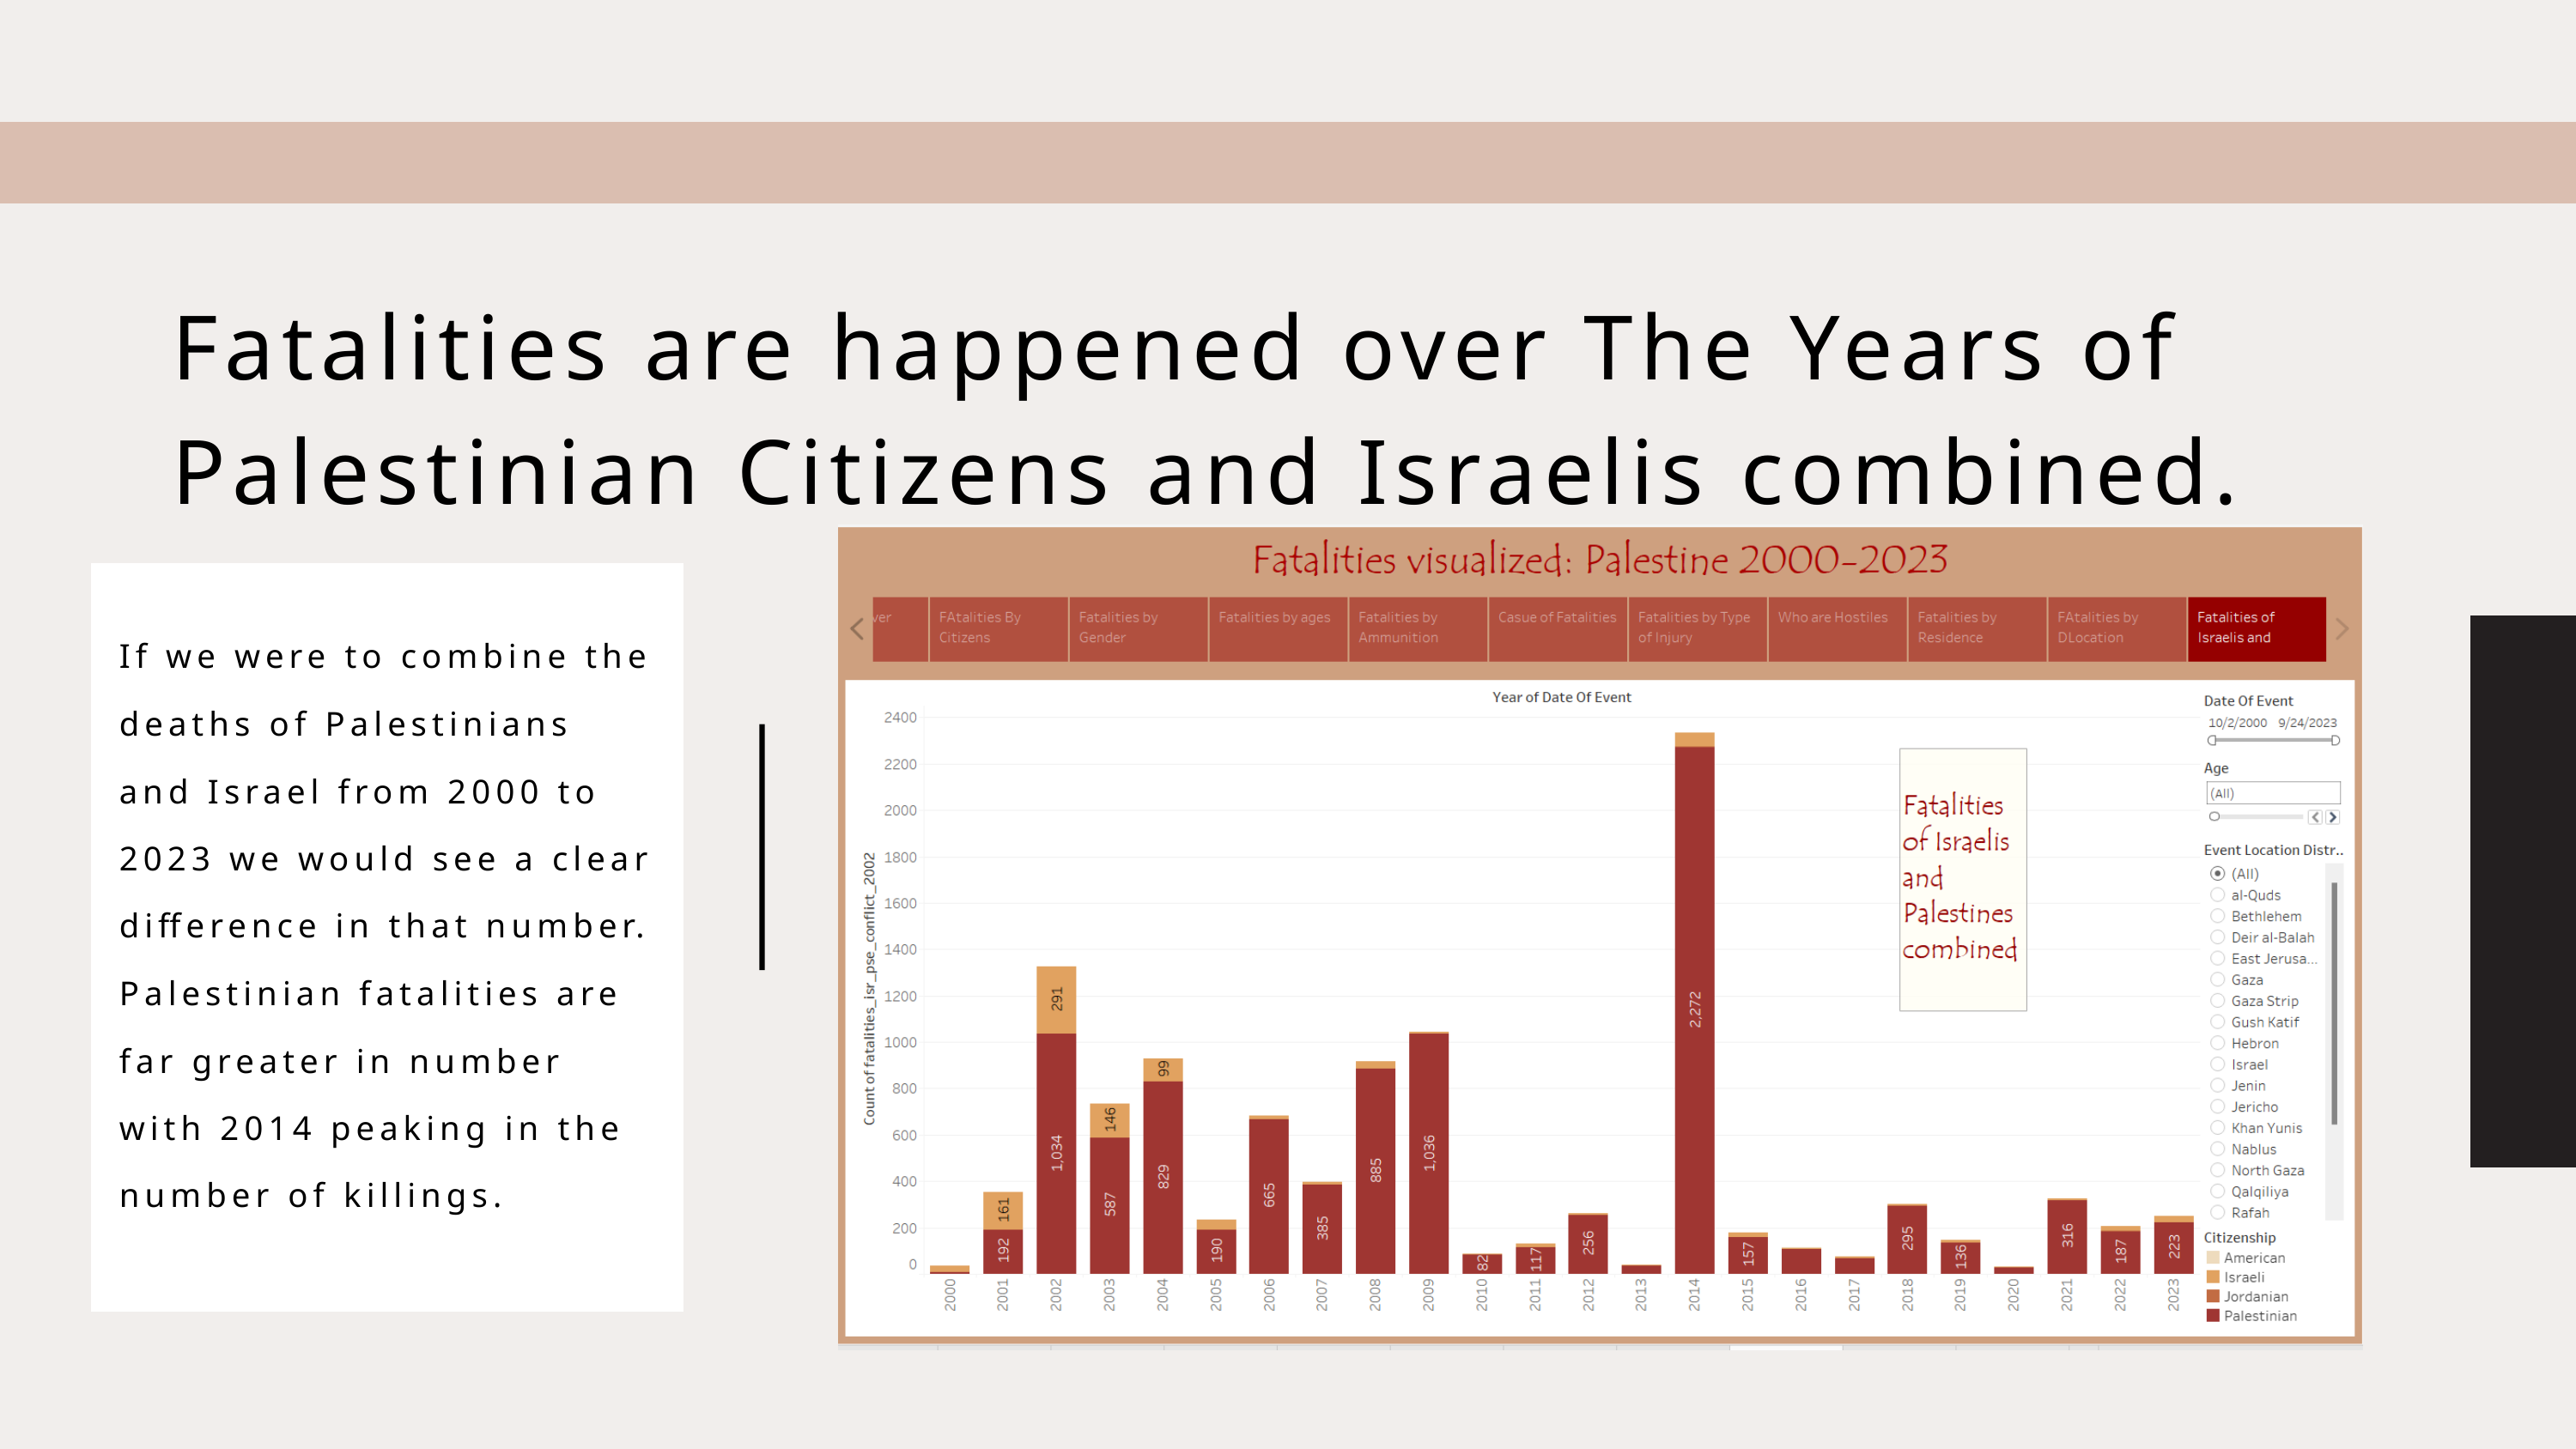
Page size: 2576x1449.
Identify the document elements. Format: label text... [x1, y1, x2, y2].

picture [837, 524, 2364, 1350]
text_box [0, 121, 2576, 203]
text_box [2470, 615, 2576, 1168]
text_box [91, 562, 684, 1313]
text_box Fatalities are happened over The Years of Palestinian Citizens and Israelis combined. [171, 272, 2415, 522]
